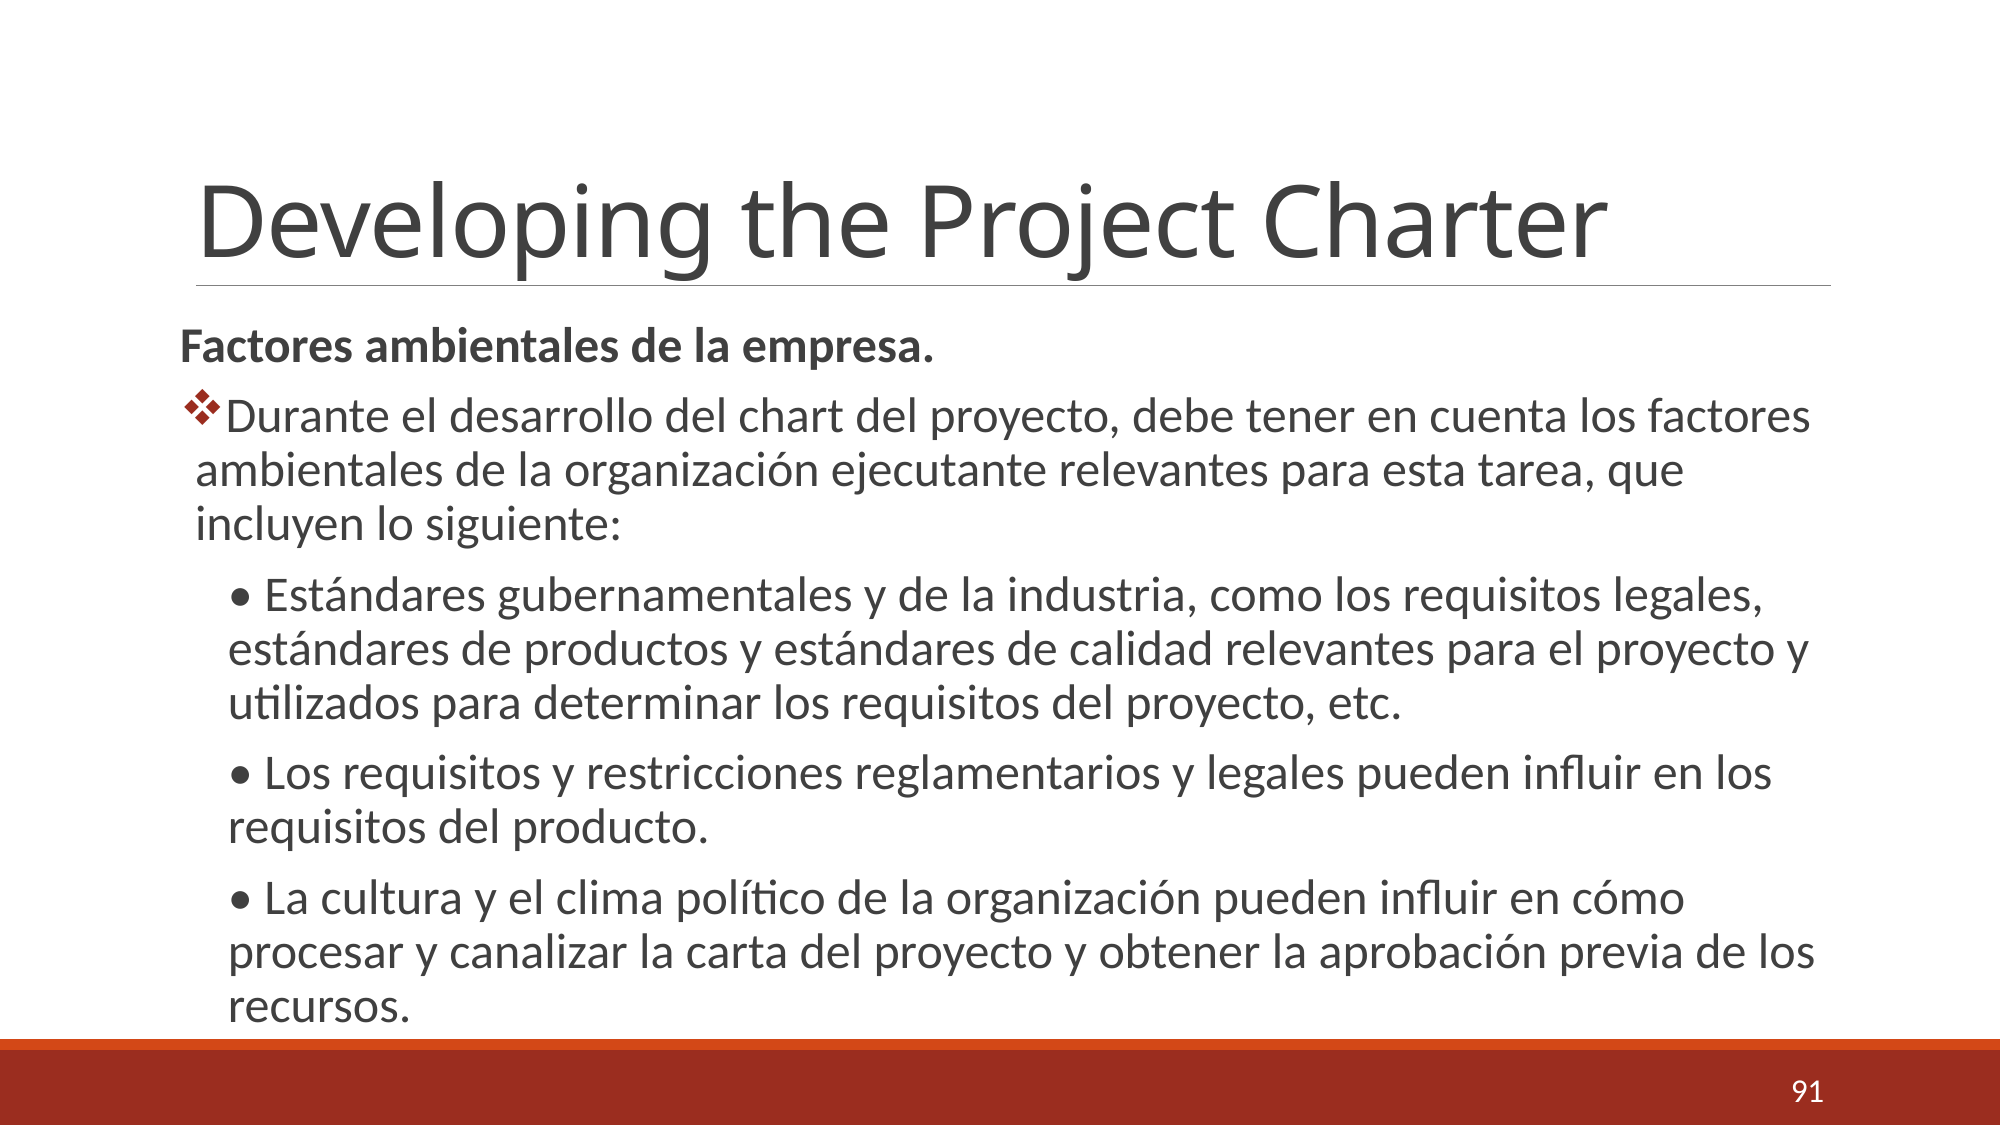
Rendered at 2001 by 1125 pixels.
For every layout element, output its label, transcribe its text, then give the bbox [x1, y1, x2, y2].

slide_number 91 [1624, 1059, 1840, 1120]
title Developing the Project Charter [180, 47, 1830, 285]
list Factores ambientales de la empresa. Durante el desarrollo del chart del proyecto, debe tener en cuenta los factores ambientales de la organización ejecutante relevantes para esta tarea, que incluyen lo siguiente: • Estándares gubernamentales y de la industria, como los requisitos legales, estándares de productos y estándares de calidad relevantes para el proyecto y utilizados para determinar los requisitos del proyecto, etc. • Los requisitos y restricciones reglamentarios y legales pueden influir en los requisitos del producto. • La cultura y el clima político de la organización pueden influir en cómo procesar y canalizar la carta del proyecto y obtener la aprobación previa de los recursos. [180, 311, 1864, 1060]
